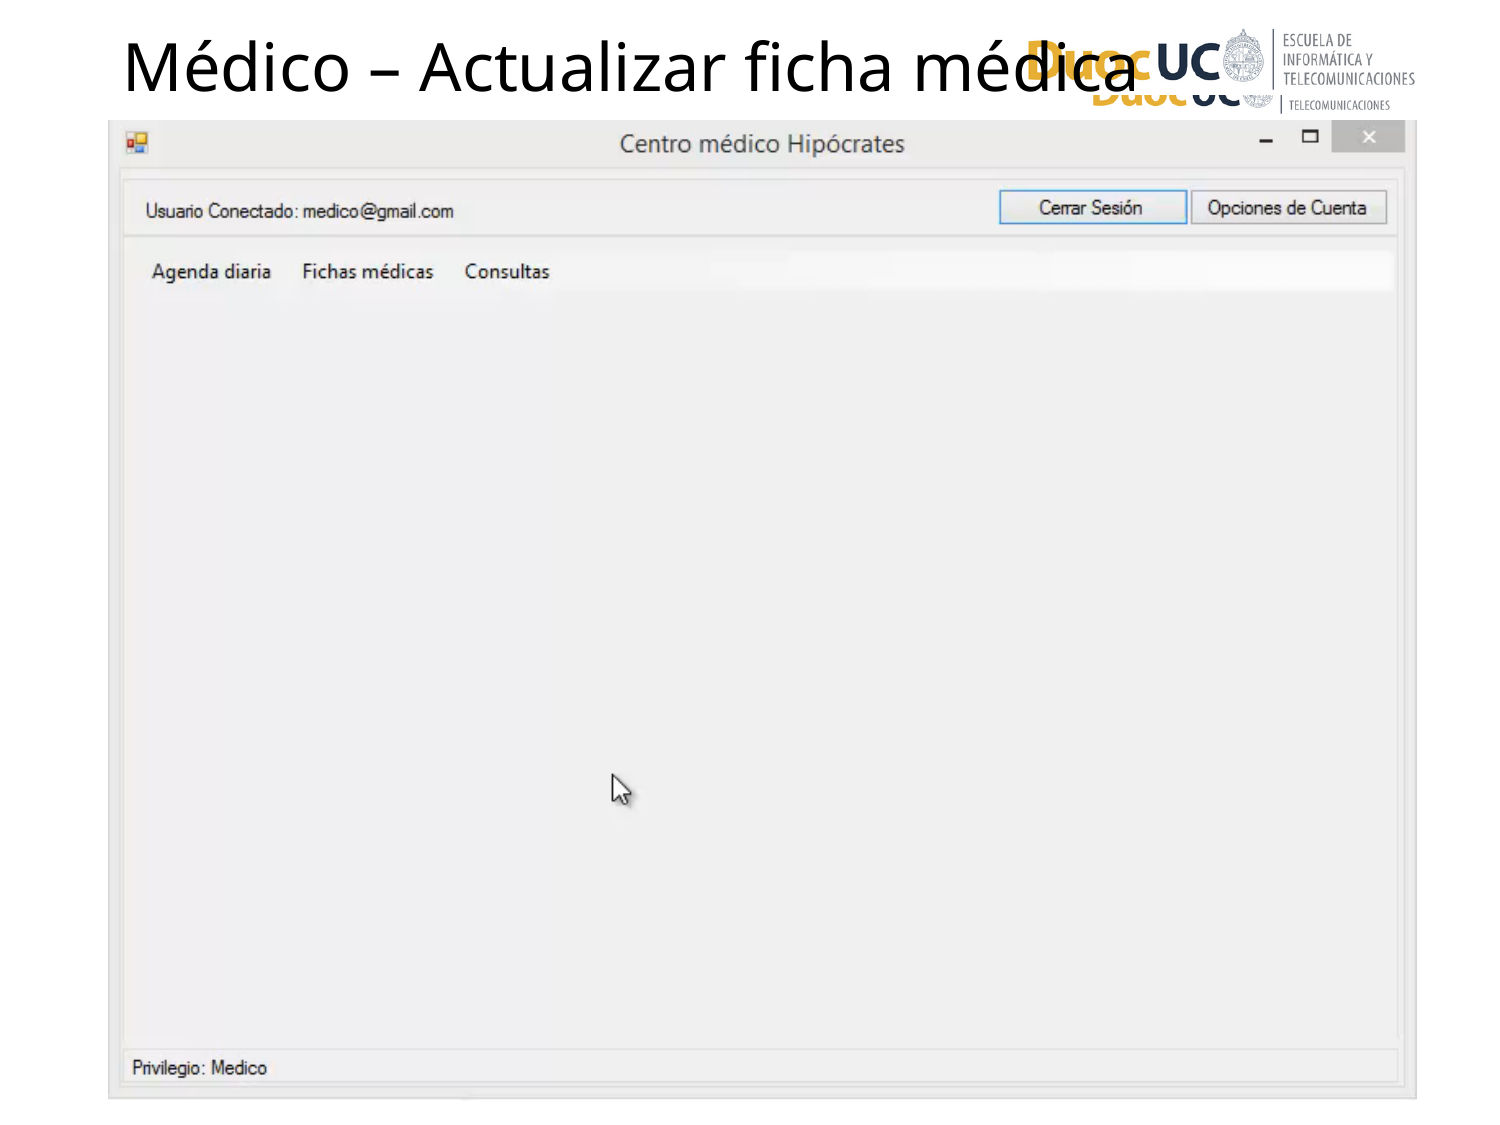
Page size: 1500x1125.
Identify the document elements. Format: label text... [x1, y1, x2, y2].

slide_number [103, 1042, 441, 1103]
picture [1018, 19, 1424, 118]
title Médico – Actualizar ficha médica [108, 19, 1339, 119]
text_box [107, 119, 1418, 1102]
